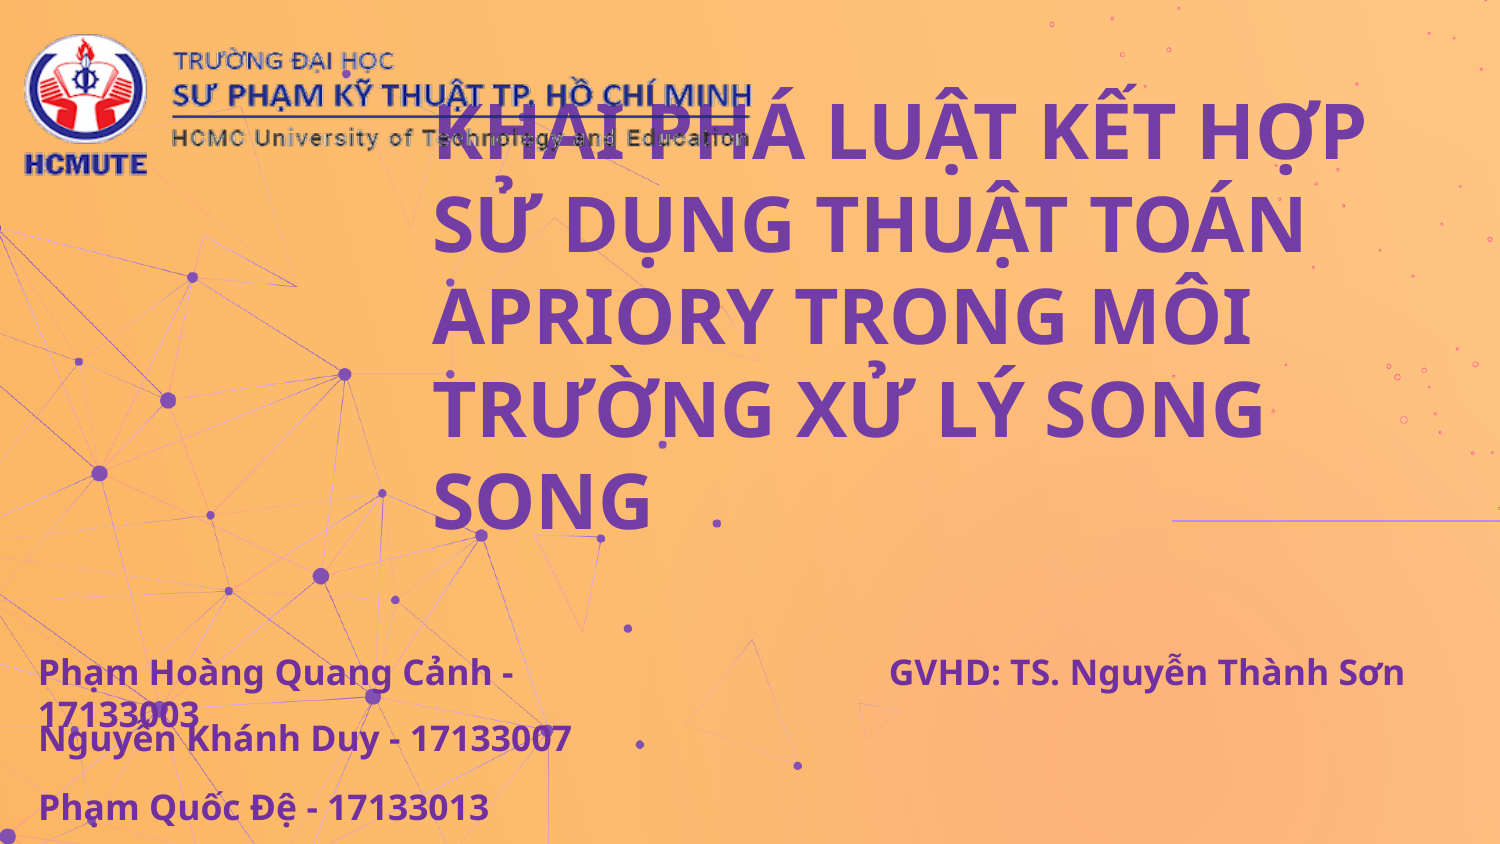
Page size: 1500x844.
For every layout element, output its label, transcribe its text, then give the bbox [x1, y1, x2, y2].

title KHAI PHÁ LUẬT KẾT HỢP SỬ DỤNG THUẬT TOÁN APRIORY TRONG MÔI TRƯỜNG XỬ LÝ SONG SONG [417, 176, 1500, 561]
text_box GVHD: TS. Nguyễn Thành Sơn [873, 642, 1500, 710]
text_box Nguyễn Khánh Duy - 17133007 [23, 709, 847, 776]
text_box Phạm Quốc Đệ - 17133013 [23, 777, 847, 835]
text_box Phạm Hoàng Quang Cảnh - 17133003 [23, 642, 664, 709]
picture [0, 0, 1500, 844]
